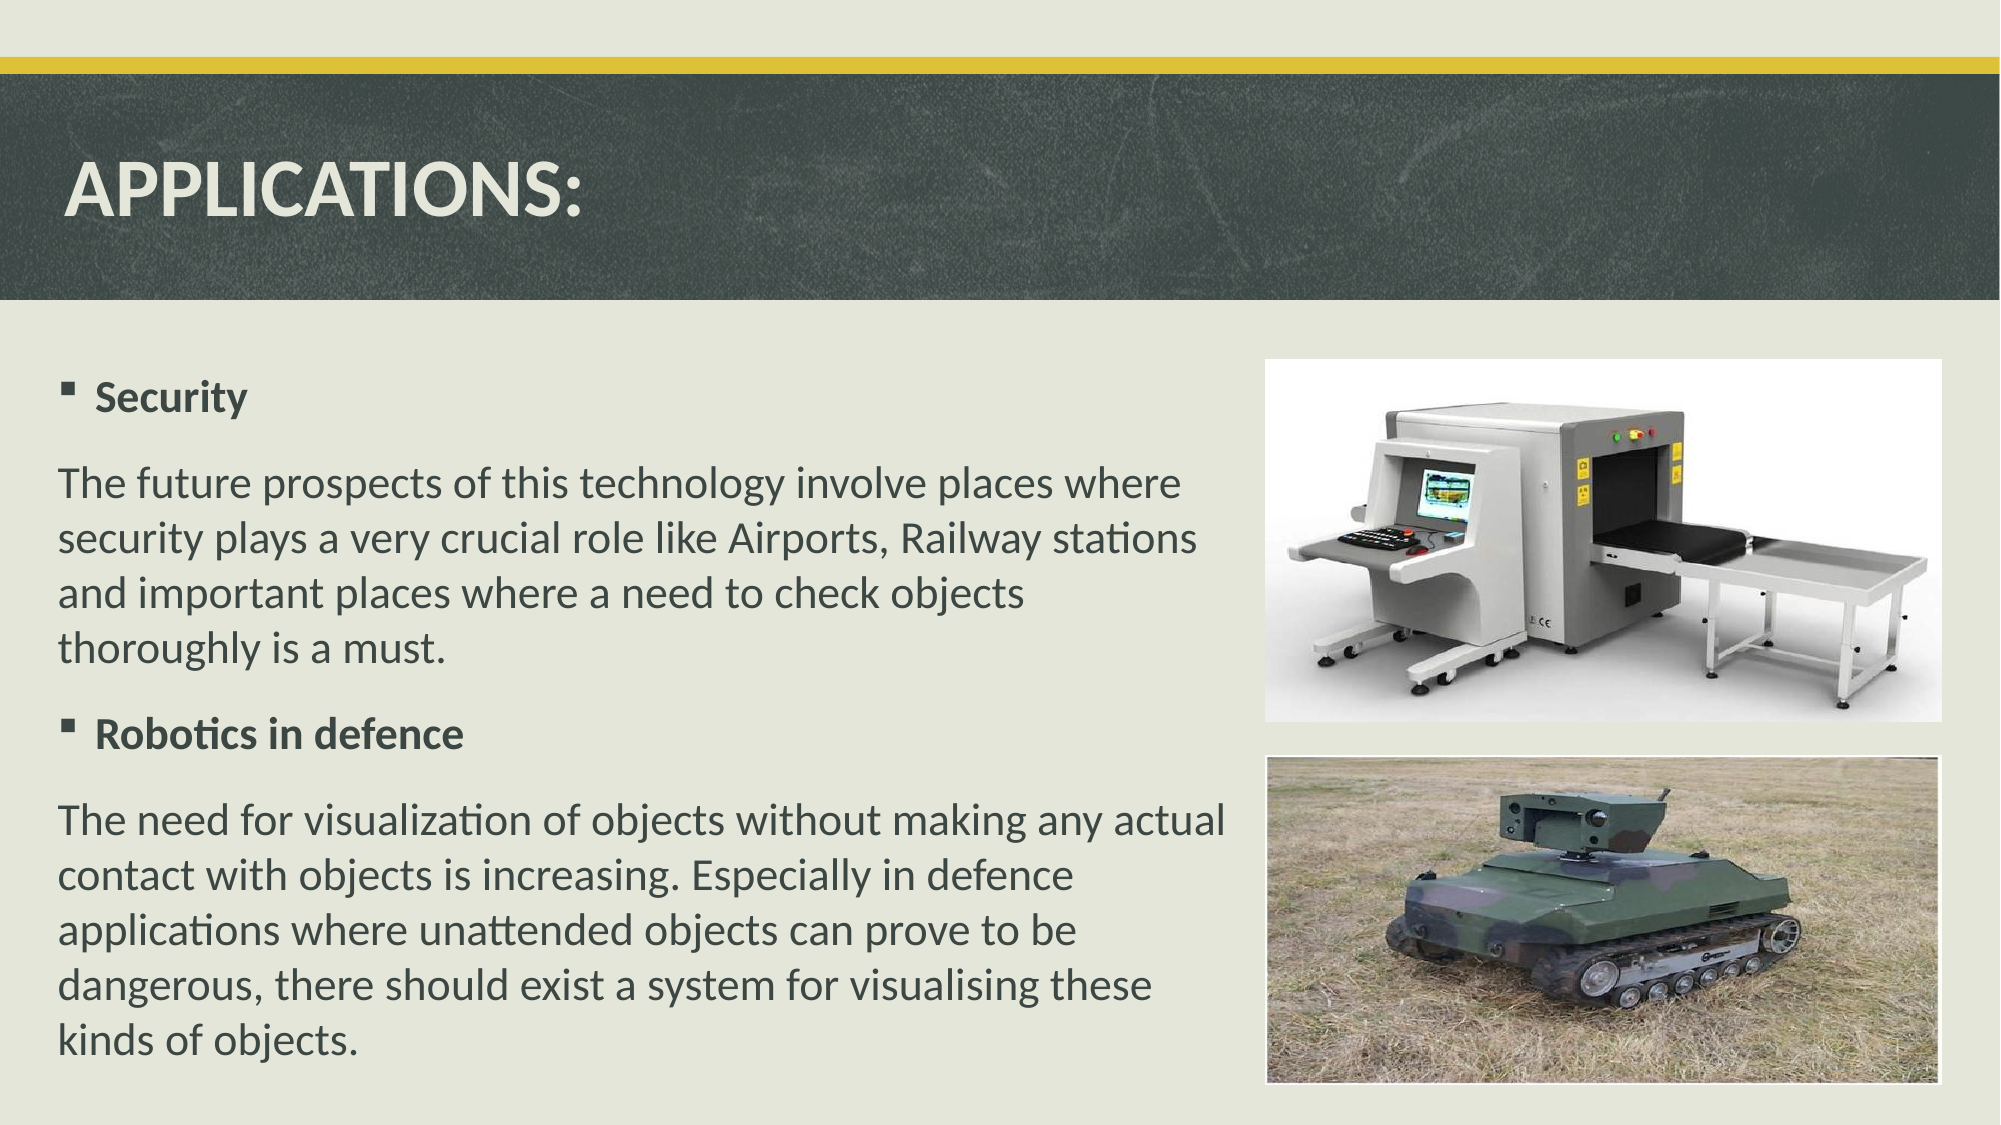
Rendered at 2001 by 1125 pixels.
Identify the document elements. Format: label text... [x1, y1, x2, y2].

picture [0, 74, 2000, 300]
title APPLICATIONS: [49, 76, 1790, 300]
picture [1265, 755, 1942, 1085]
list Security The future prospects of this technology involve places where security plays a very crucial role like Airports, Railway stations and important places where a need to check objects thoroughly is a must. Robotics in defence The need for visualization of objects without making any actual contact with objects is increasing. Especially in defence applications where unattended objects can prove to be dangerous, there should exist a system for visualising these kinds of objects. [42, 359, 1252, 1084]
picture [1265, 359, 1942, 722]
